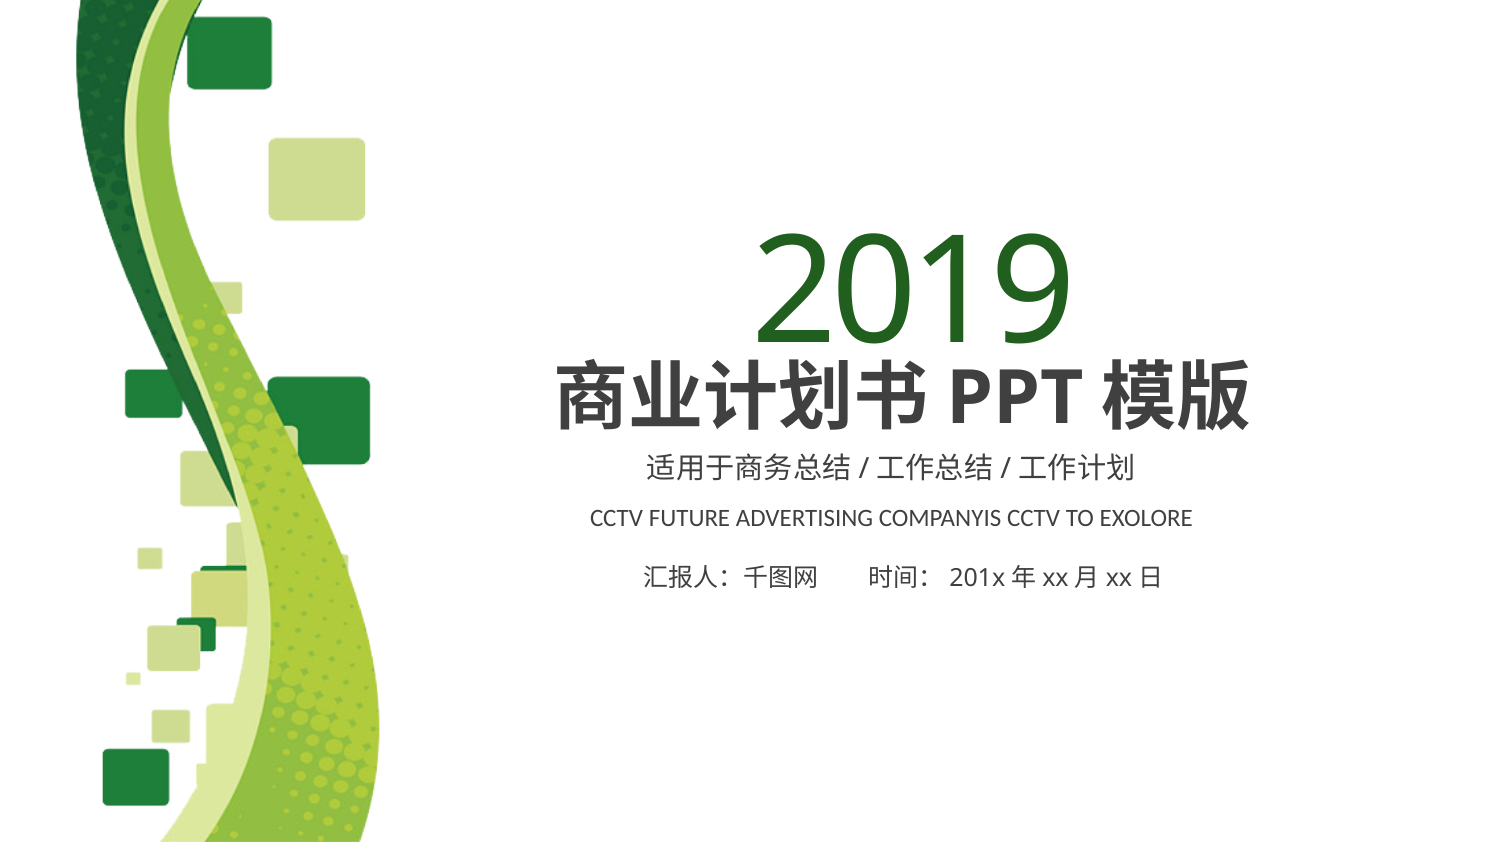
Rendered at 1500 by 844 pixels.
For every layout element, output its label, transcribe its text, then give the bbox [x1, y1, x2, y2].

text_box 2019 [737, 185, 1092, 381]
text_box 适用于商务总结/工作总结/工作计划 [659, 442, 1151, 492]
text_box 汇报人：千图网 时间：201x年xx月xx日 [659, 553, 1294, 599]
text_box CCTV FUTURE ADVERTISING COMPANYIS CCTV TO EXOLORE [659, 494, 1235, 540]
text_box 商业计划书PPT模版 [659, 340, 1267, 446]
picture [0, 0, 656, 841]
